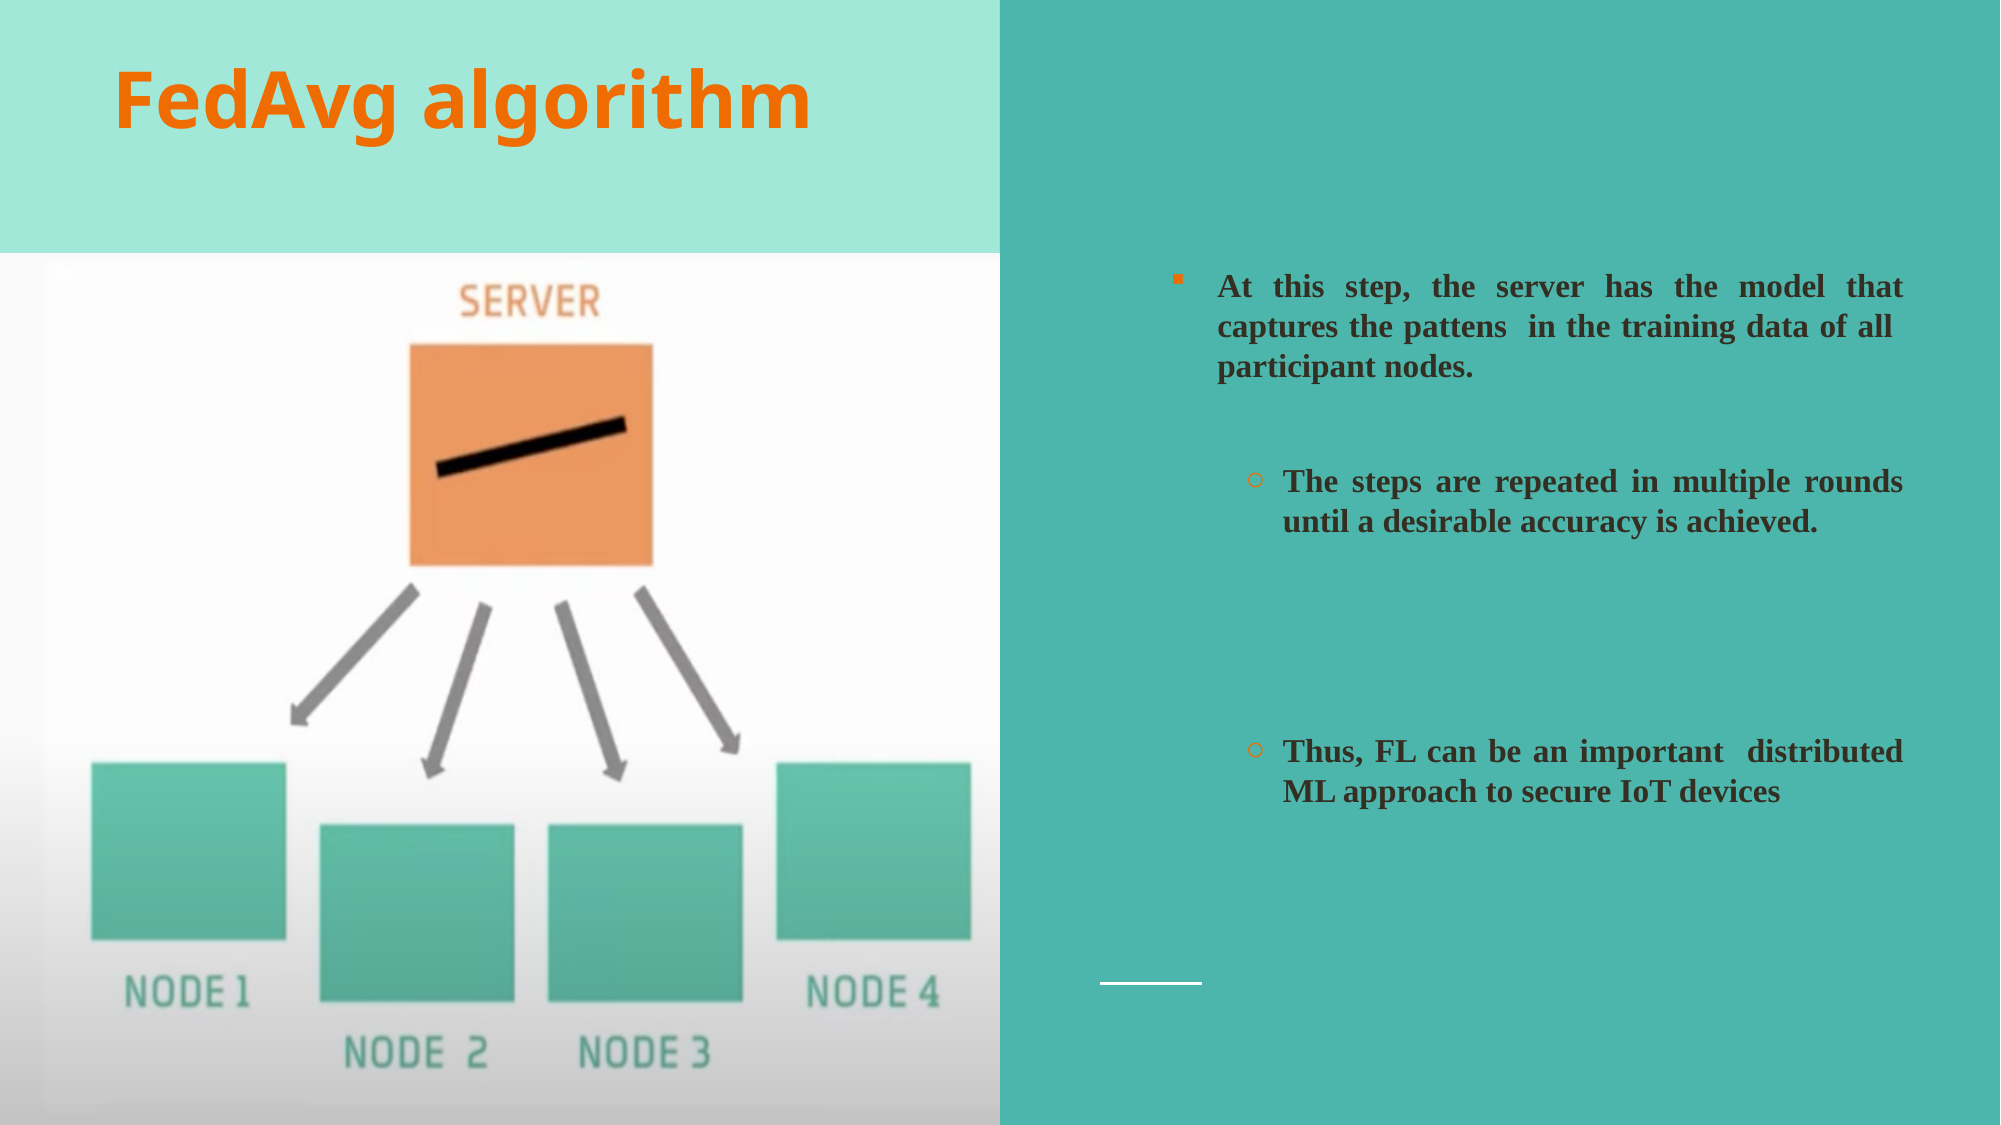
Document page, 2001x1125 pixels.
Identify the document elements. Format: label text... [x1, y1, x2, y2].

list At this step, the server has the model that captures the pattens in the training data of all participant nodes. The steps are repeated in multiple rounds until a desirable accuracy is achieved. Thus, FL can be an important distributed ML approach to secure IoT devices [1080, 158, 1920, 967]
picture [0, 252, 1001, 1125]
title FedAvg algorithm [21, 33, 906, 251]
